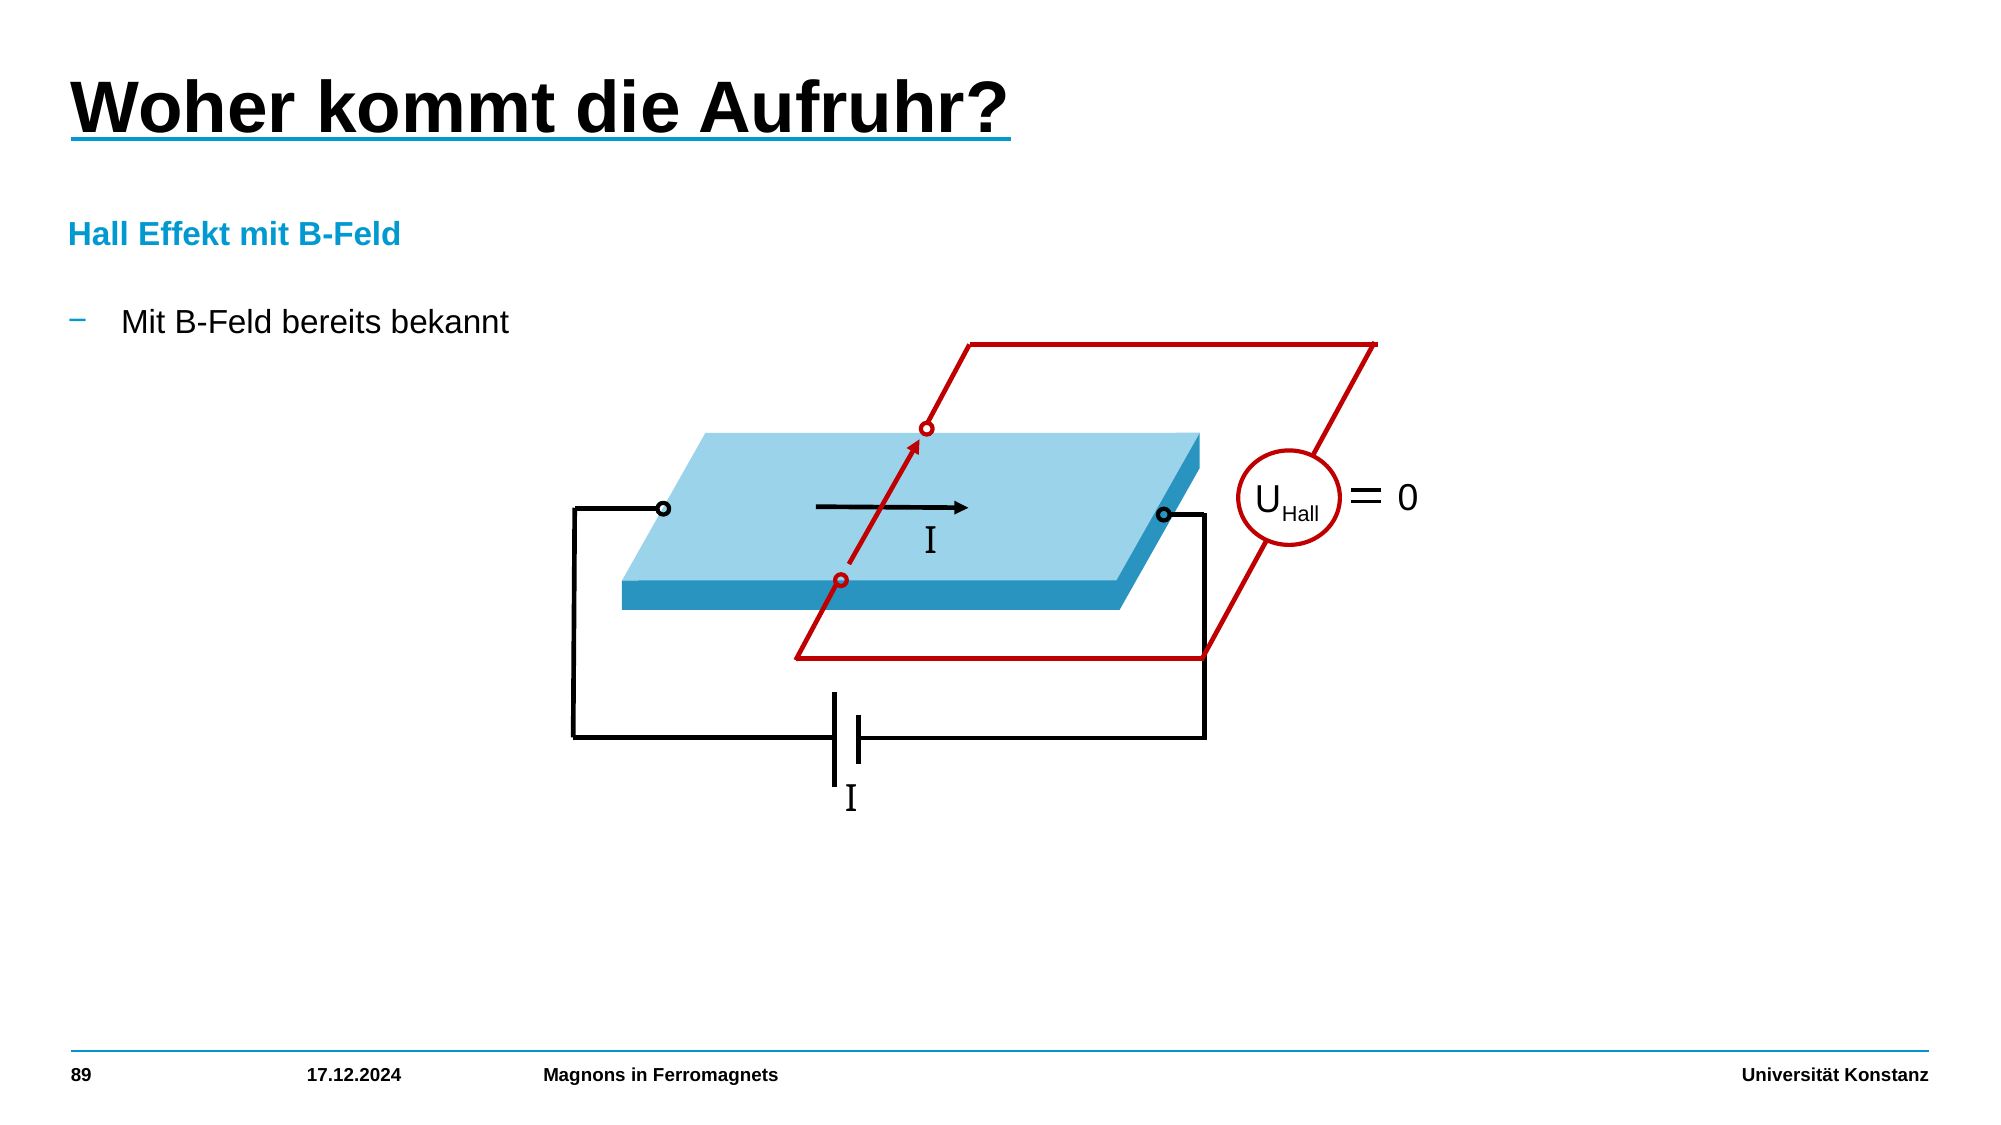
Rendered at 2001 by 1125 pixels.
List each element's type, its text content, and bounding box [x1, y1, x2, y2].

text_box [572, 341, 1379, 827]
footer Magnons in Ferromagnets [543, 1058, 1489, 1094]
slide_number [306, 1058, 512, 1094]
text_box 0 [1382, 465, 1434, 526]
title Woher kommt die Aufruhr? [70, 66, 1457, 173]
list Hall Effekt mit B-Feld Mit B-Feld bereits bekannt [67, 208, 681, 965]
slide_number 89 [70, 1058, 276, 1094]
